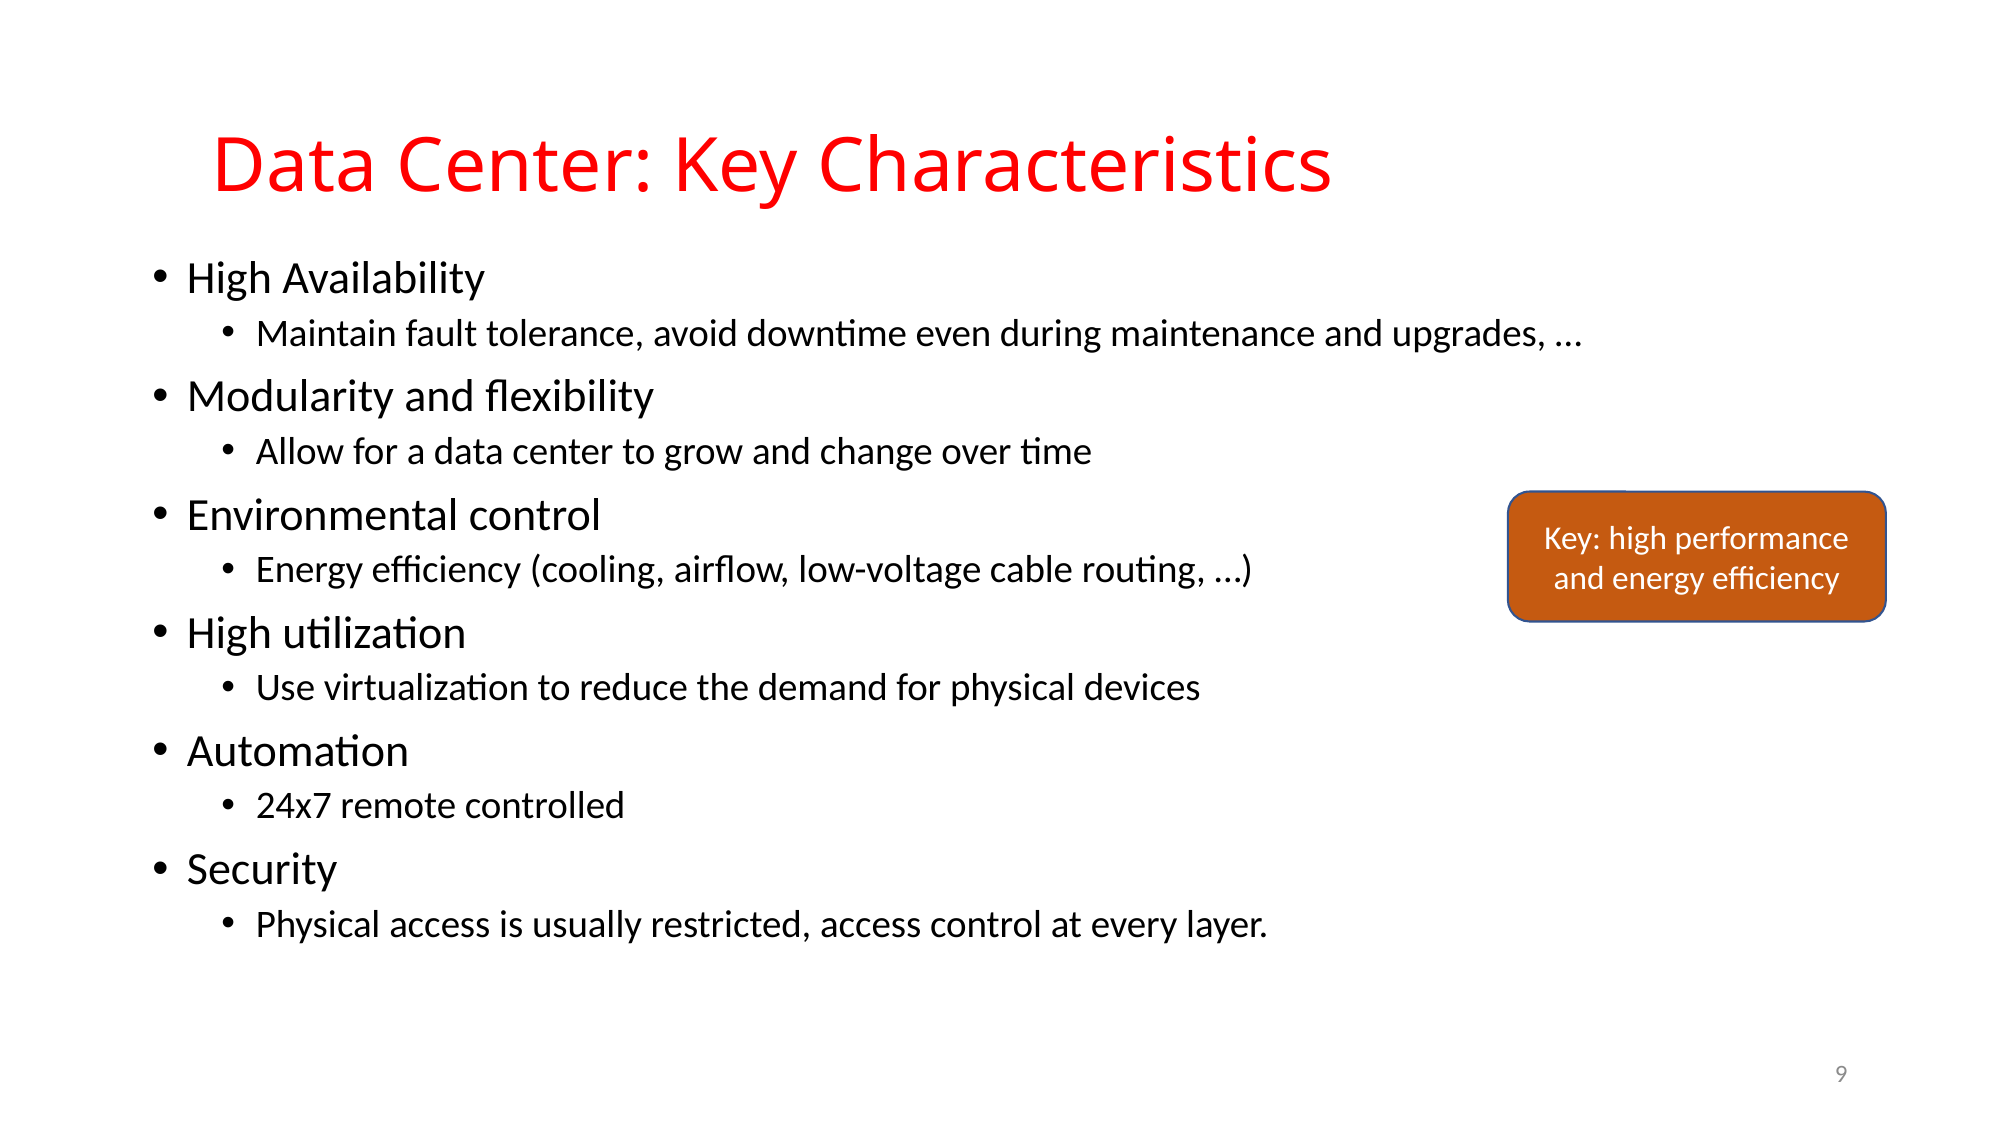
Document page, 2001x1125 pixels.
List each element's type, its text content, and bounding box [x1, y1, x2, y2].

title Data Center: Key Characteristics [196, 90, 1863, 244]
text_box Key: high performance and energy efficiency [1506, 490, 1887, 623]
list High Availability Maintain fault tolerance, avoid downtime even during maintenance and upgrades, … Modularity and flexibility Allow for a data center to grow and change over time Environmental control Energy efficiency (cooling, airflow, low-voltage cable routing, …) High utilization Use virtualization to reduce the demand for physical devices Automation 24x7 remote controlled Security Physical access is usually restricted, access control at every layer. [137, 246, 1863, 961]
slide_number 9 [1412, 1042, 1863, 1103]
